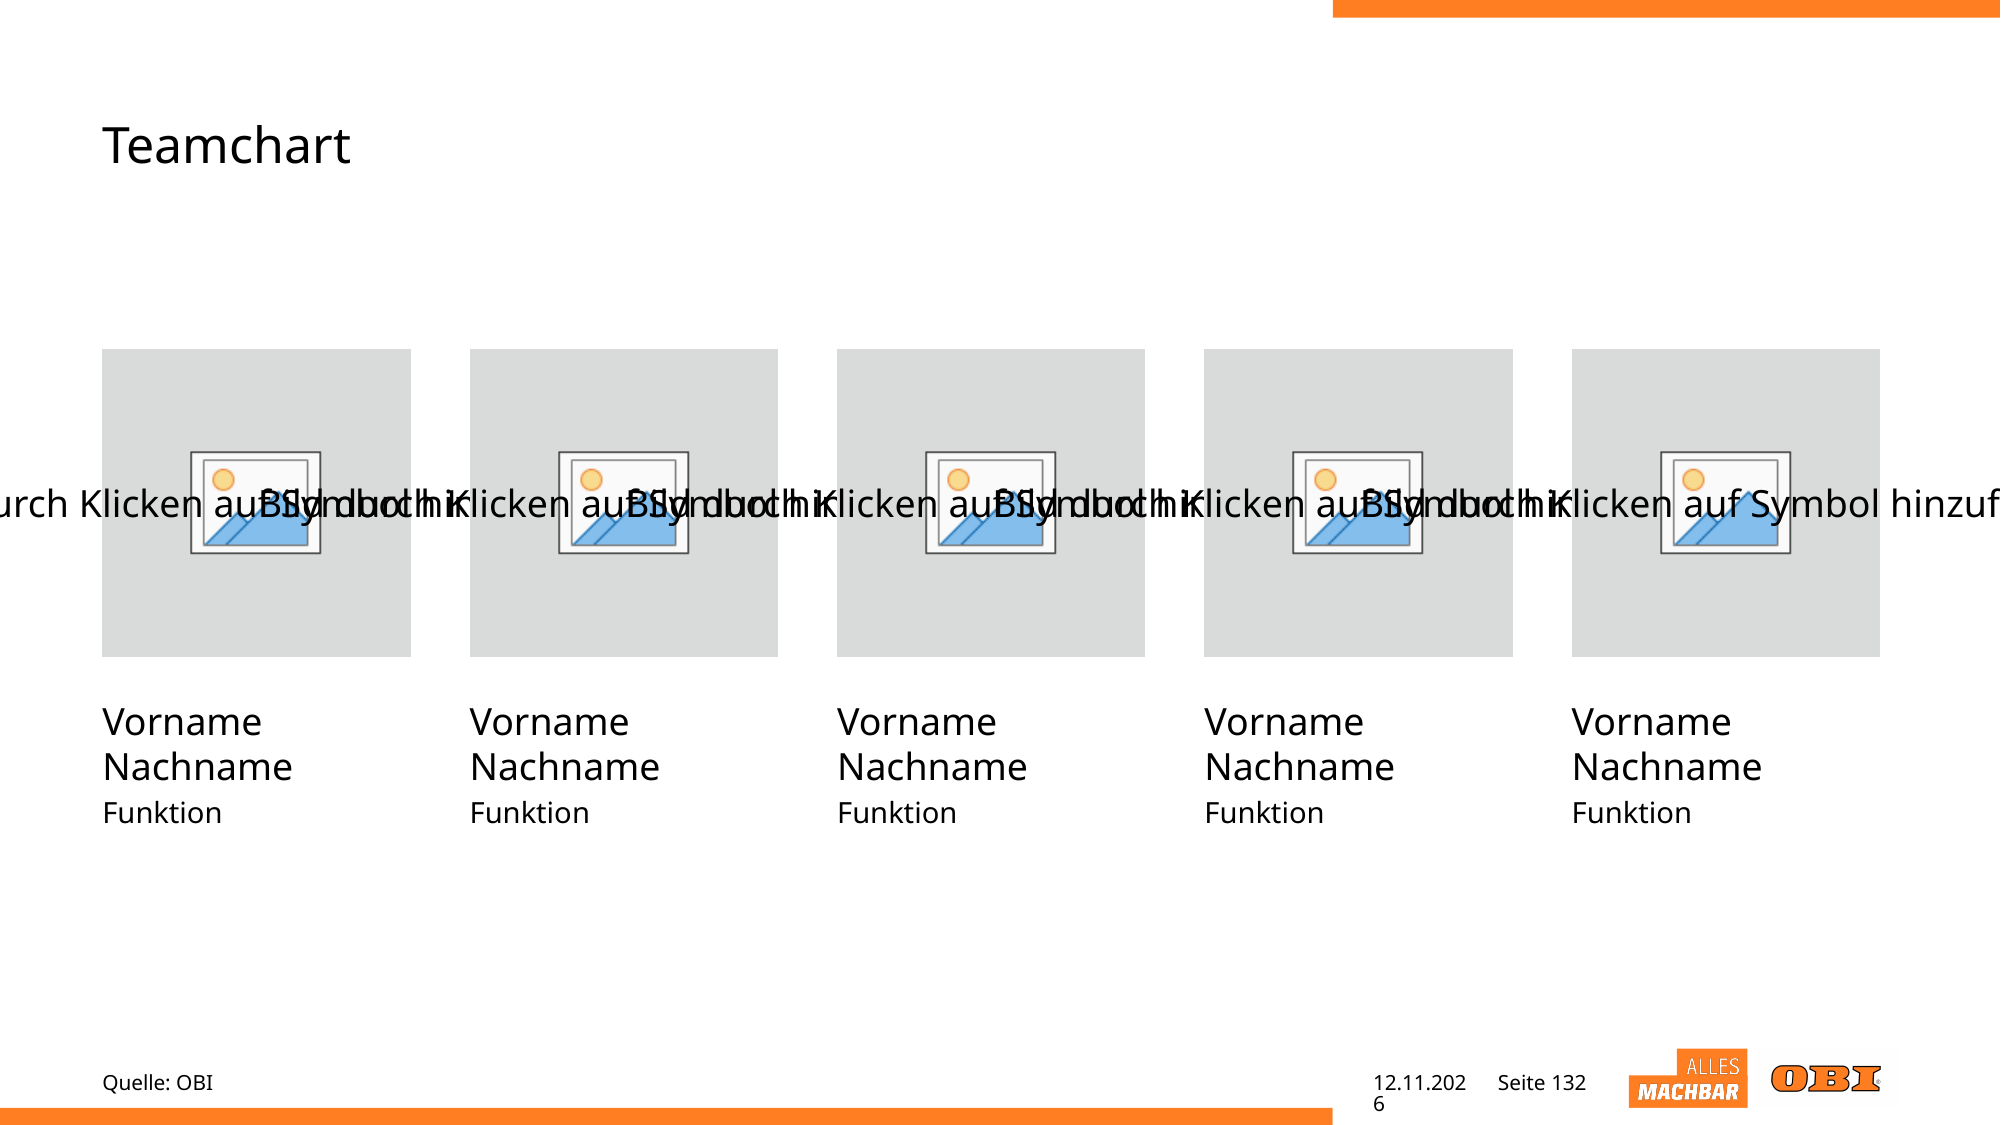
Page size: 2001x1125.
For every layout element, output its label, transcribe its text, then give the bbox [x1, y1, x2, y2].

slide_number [1373, 1071, 1475, 1097]
list Funktion [1204, 794, 1513, 830]
list Funktion [469, 794, 778, 830]
list Funktion [836, 794, 1146, 830]
list Vorname Nachname [469, 742, 778, 788]
list Funktion [102, 794, 411, 830]
list Vorname Nachname [102, 742, 411, 788]
picture [836, 348, 1146, 657]
slide_number Seite 132 [1497, 1071, 1588, 1097]
footer Quelle: OBI [102, 1071, 1271, 1097]
picture [1754, 1048, 1898, 1107]
list Vorname Nachname [836, 742, 1146, 788]
list Funktion [1571, 794, 1880, 830]
picture [1638, 1058, 1739, 1100]
picture [469, 348, 778, 657]
picture [102, 348, 411, 657]
title Teamchart [102, 112, 1880, 174]
picture [1204, 348, 1513, 657]
list Vorname Nachname [1571, 742, 1880, 788]
picture [1571, 348, 1880, 657]
list Vorname Nachname [1204, 742, 1513, 788]
